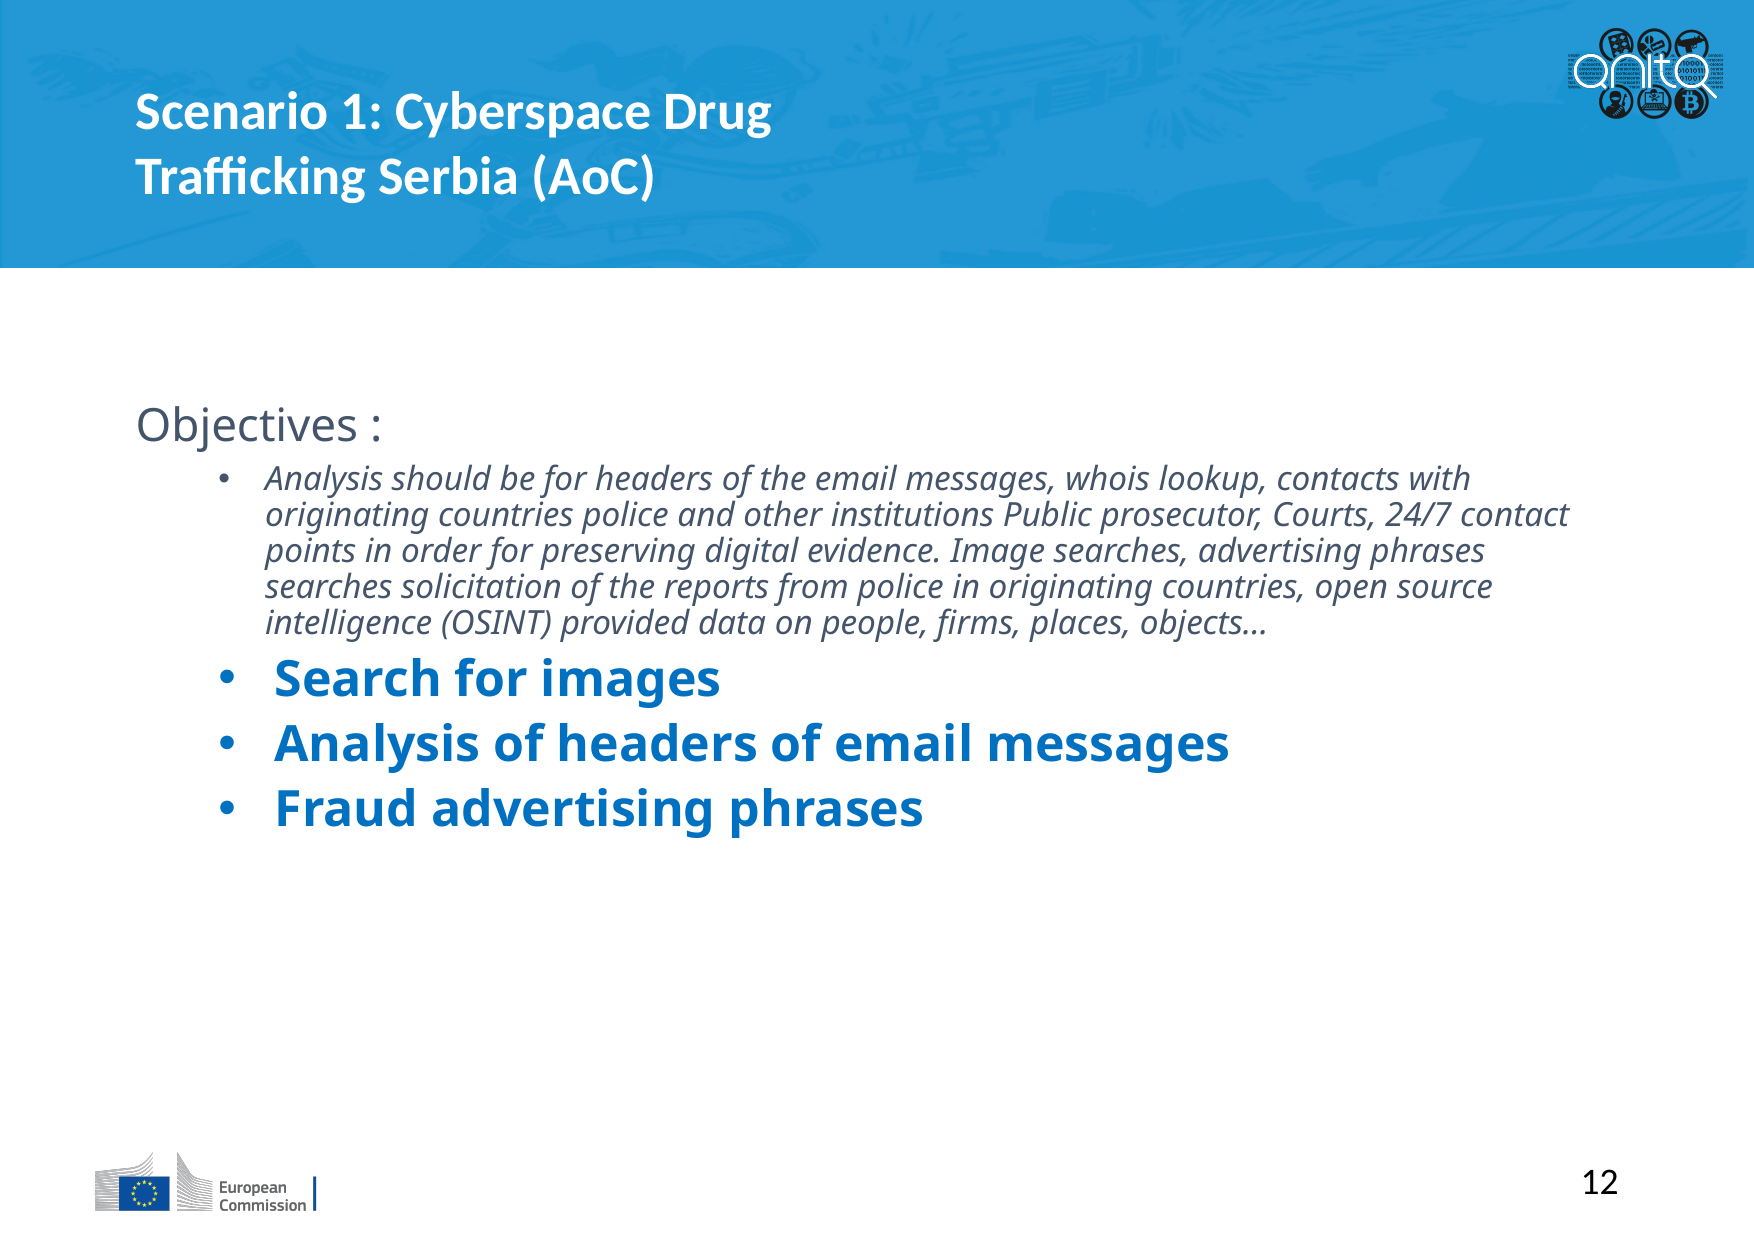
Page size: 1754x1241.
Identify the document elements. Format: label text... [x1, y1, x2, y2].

slide_number 12 [1238, 1149, 1634, 1216]
list Objectives : Analysis should be for headers of the email messages, whois lookup, contacts with originating countries police and other institutions Public prosecutor, Courts, 24/7 contact points in order for preserving digital evidence. Image searches, advertising phrases searches solicitation of the reports from police in originating countries, open source intelligence (OSINT) provided data on people, firms, places, objects… Search for images Analysis of headers of email messages Fraud advertising phrases [120, 388, 1634, 1109]
picture [0, 0, 1754, 268]
picture [87, 1145, 323, 1216]
list Scenario 1: Cyberspace Drug Trafficking Serbia (AoC) [120, 68, 869, 244]
